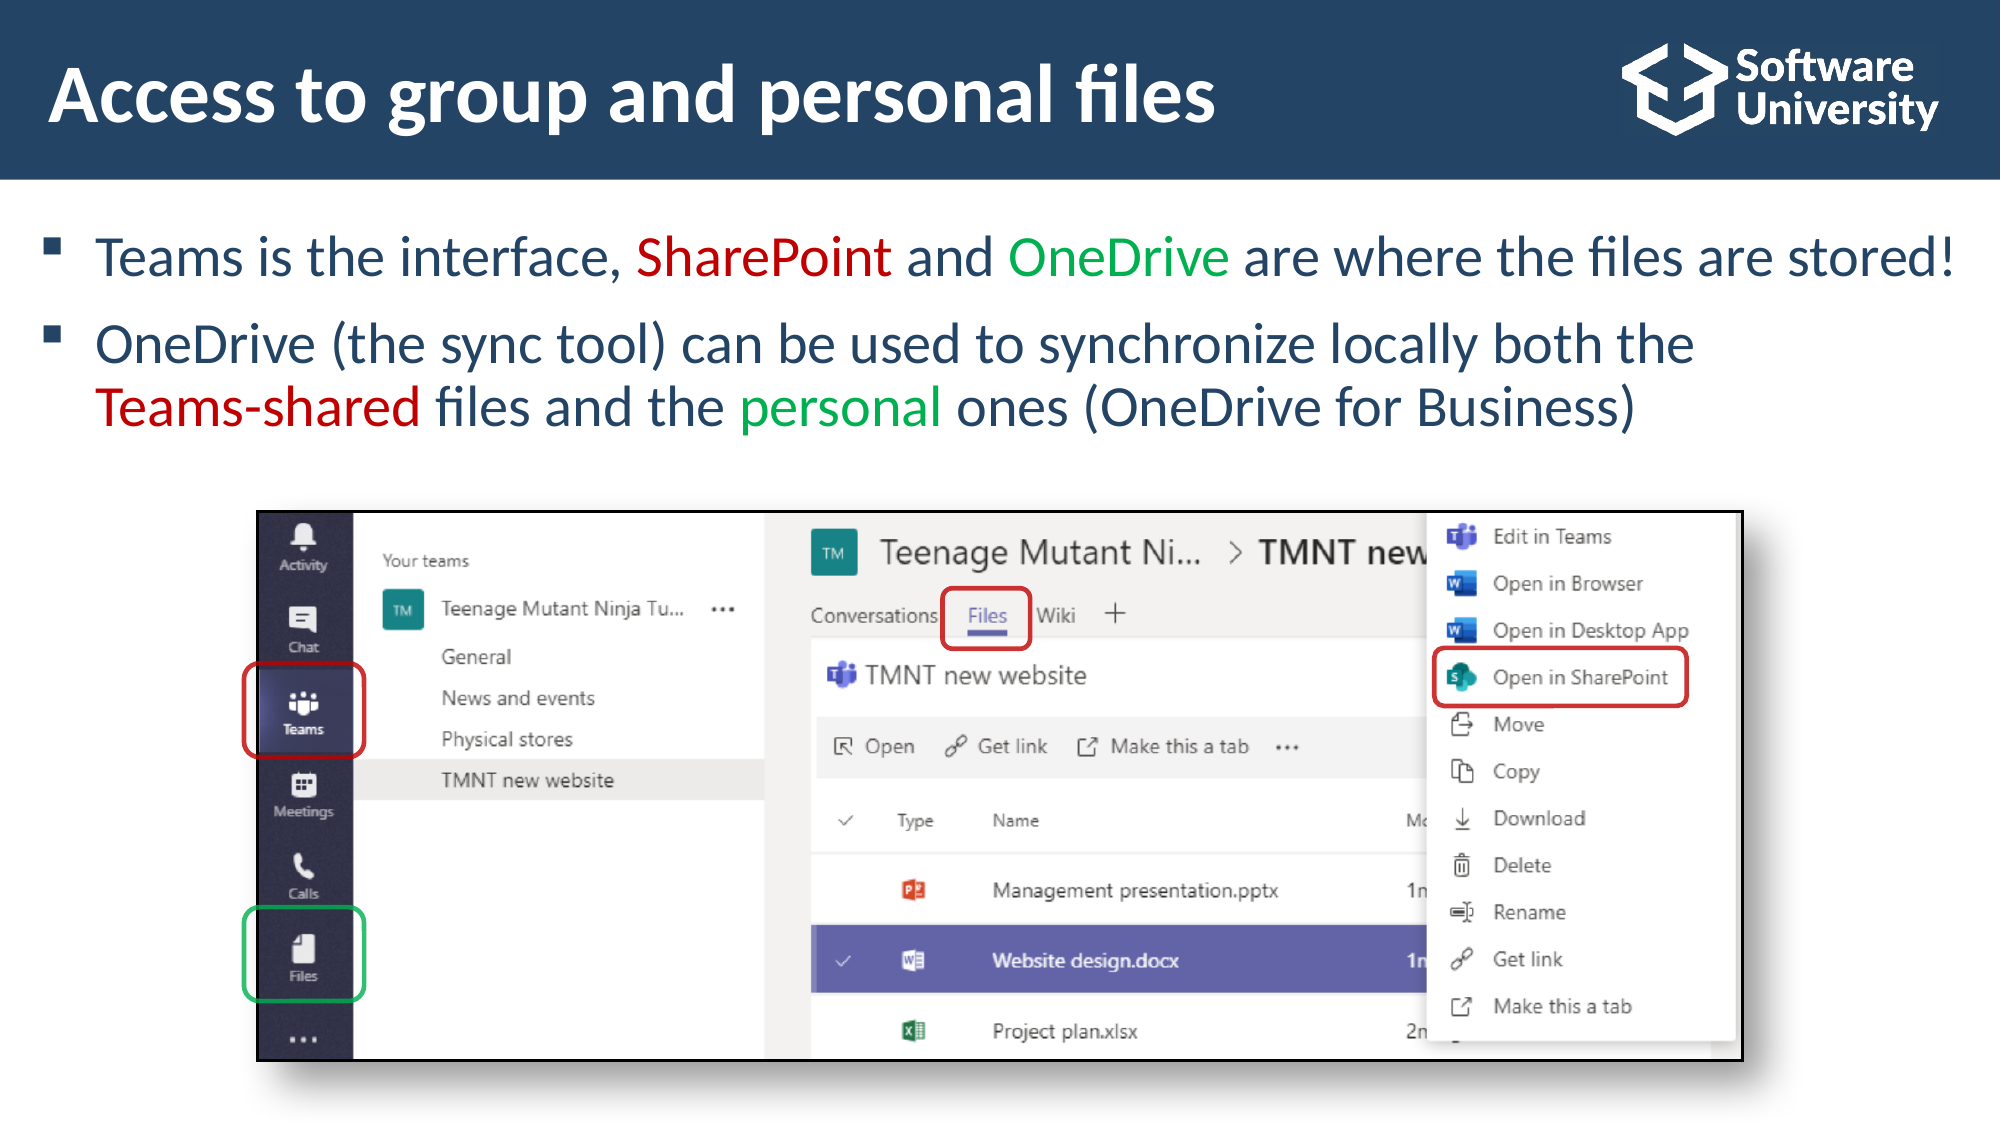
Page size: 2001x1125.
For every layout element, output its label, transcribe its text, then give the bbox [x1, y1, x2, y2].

picture [1622, 43, 1939, 136]
picture [259, 512, 1741, 1060]
list Teams is the interface, SharePoint and OneDrive are where the files are stored! OneDrive (the sync tool) can be used to synchronize locally both the Teams-shared files and the personal ones (OneDrive for Business) [21, 219, 1979, 498]
text_box [241, 662, 254, 759]
text_box [241, 906, 254, 1003]
title Access to group and personal files [31, 16, 1591, 162]
